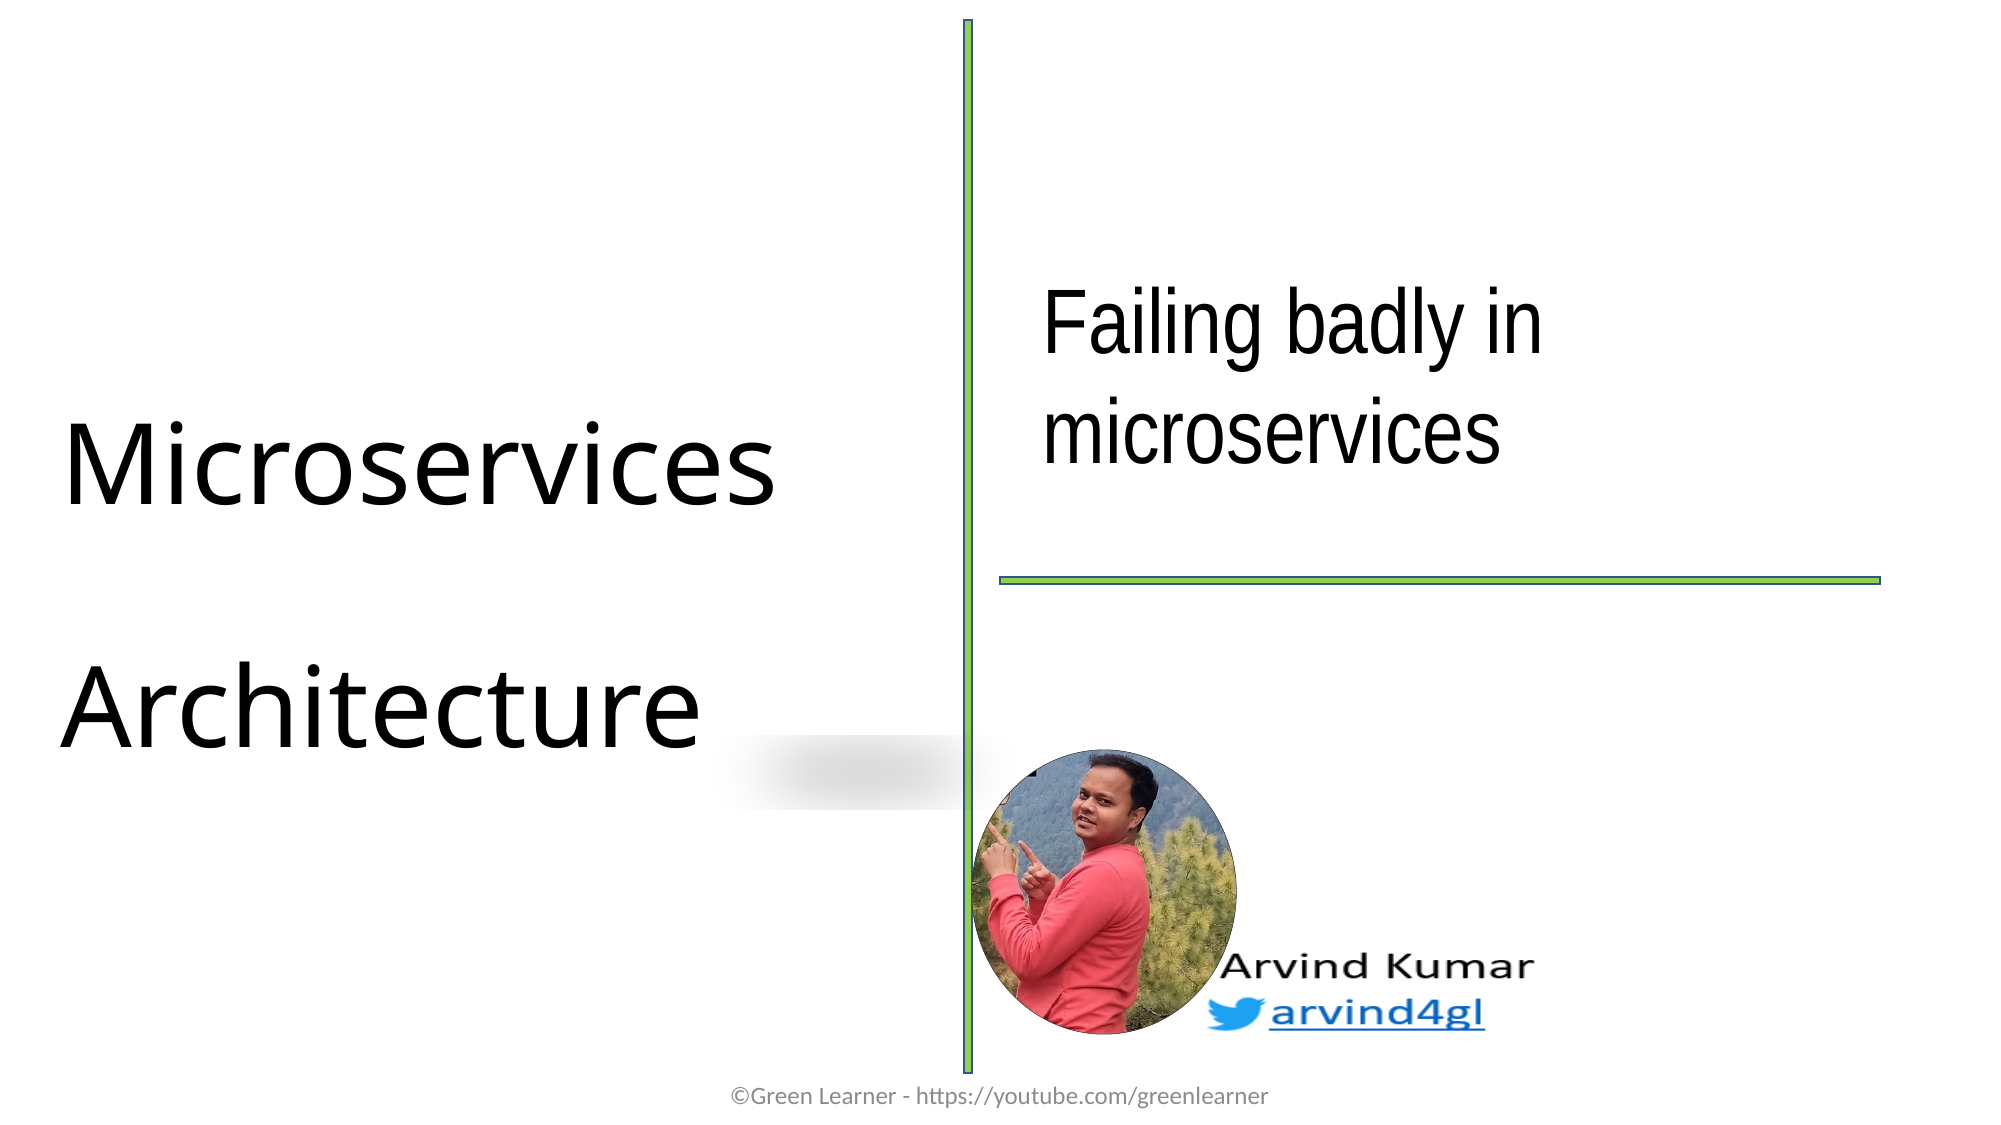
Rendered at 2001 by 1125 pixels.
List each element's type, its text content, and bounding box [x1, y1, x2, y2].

footer ©Green Learner - https://youtube.com/greenlearner [662, 1065, 1338, 1125]
text_box [963, 19, 973, 745]
text_box [999, 576, 1881, 585]
picture [971, 749, 1547, 1035]
title Microservices Architecture [45, 206, 939, 973]
text_box Failing badly in microservices [1028, 254, 1955, 490]
text_box [963, 801, 973, 1065]
